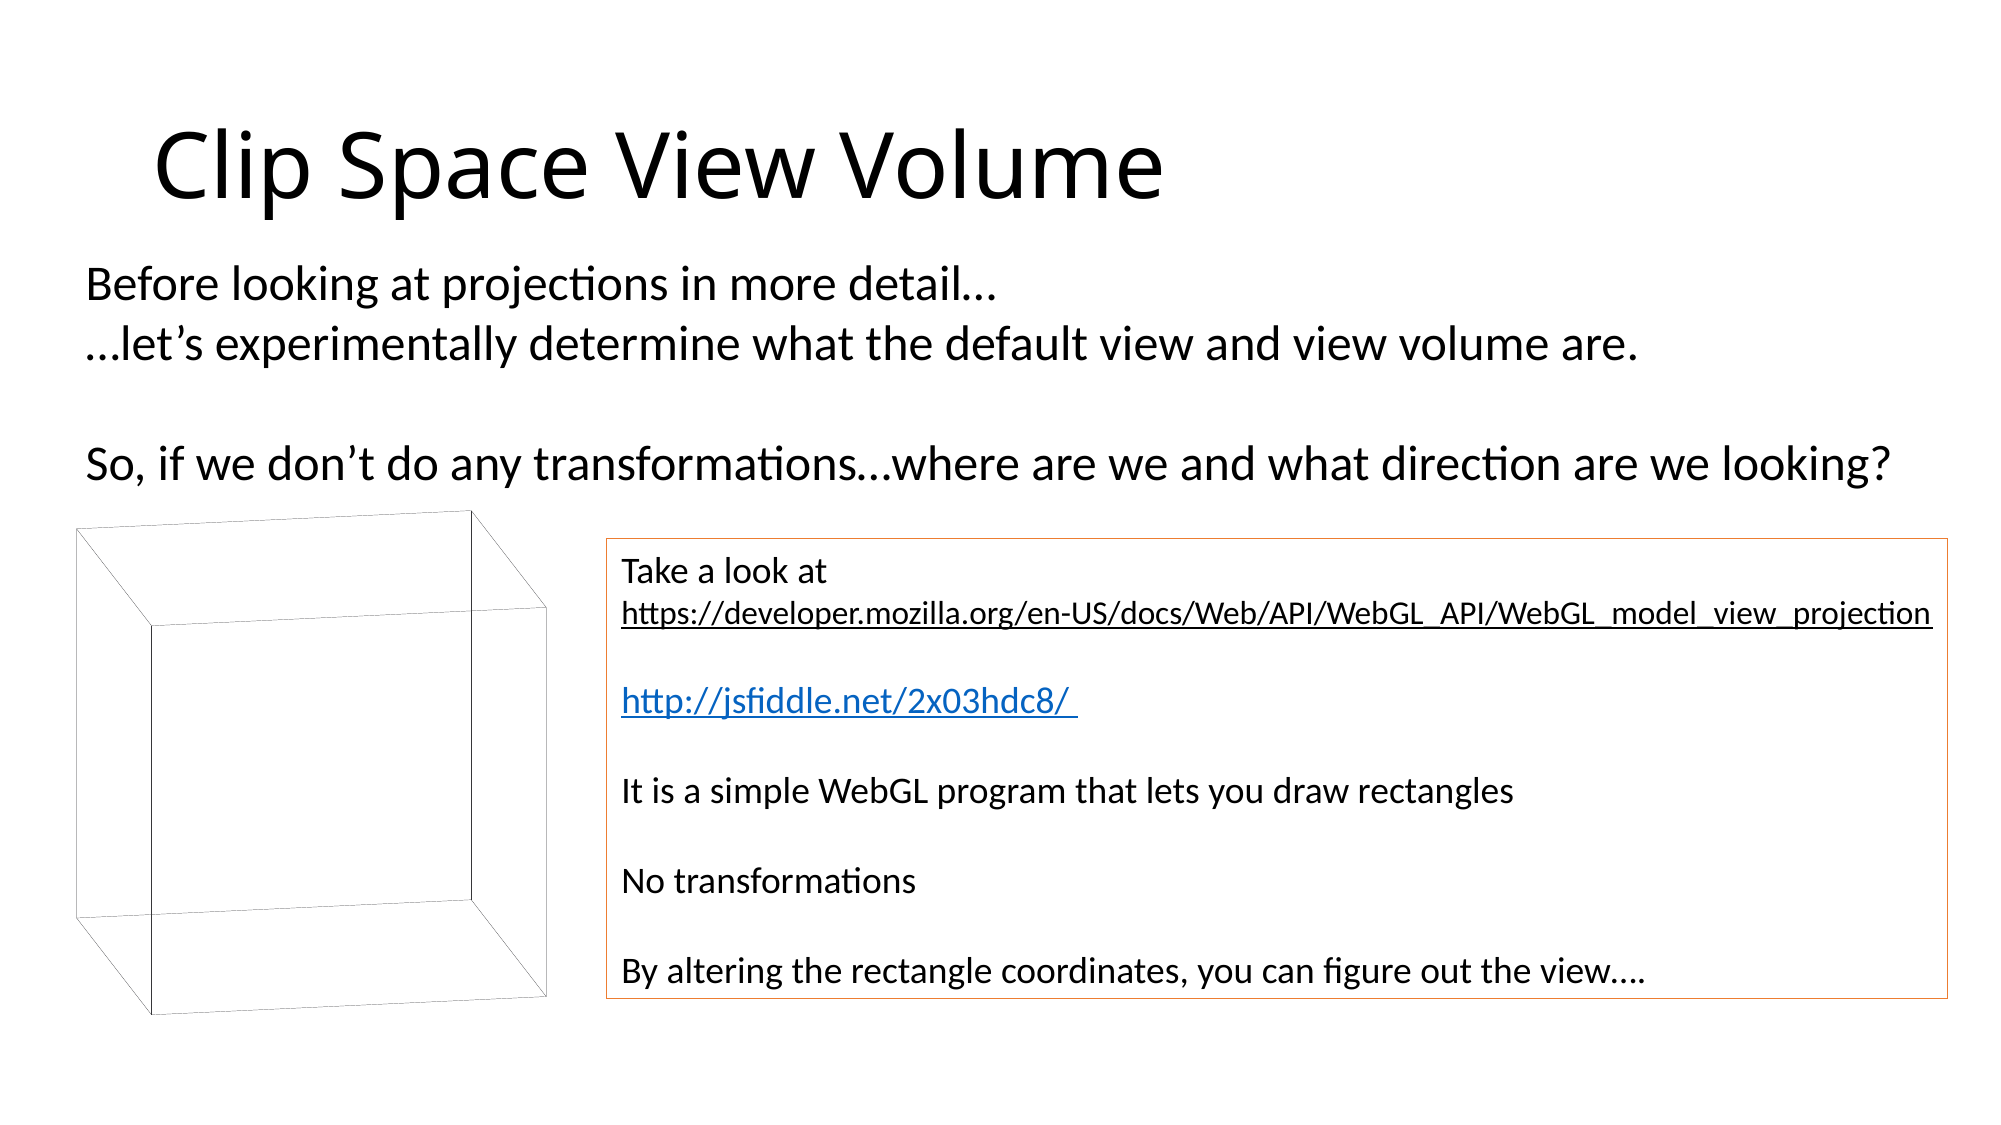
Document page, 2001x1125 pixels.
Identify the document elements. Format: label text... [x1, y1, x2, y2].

text_box Take a look at https://developer.mozilla.org/en-US/docs/Web/API/WebGL_API/WebGL_model_view_projection http://jsfiddle.net/2x03hdc8/ It is a simple WebGL program that lets you draw rectangles No transformations By altering the rectangle coordinates, you can figure out the view…. [606, 538, 1948, 999]
title Clip Space View Volume [137, 59, 1863, 242]
picture [75, 510, 548, 1015]
text_box Before looking at projections in more detail… …let’s experimentally determine what the default view and view volume are. So, if we don’t do any transformations…where are we and what direction are we looking? [70, 242, 1957, 498]
